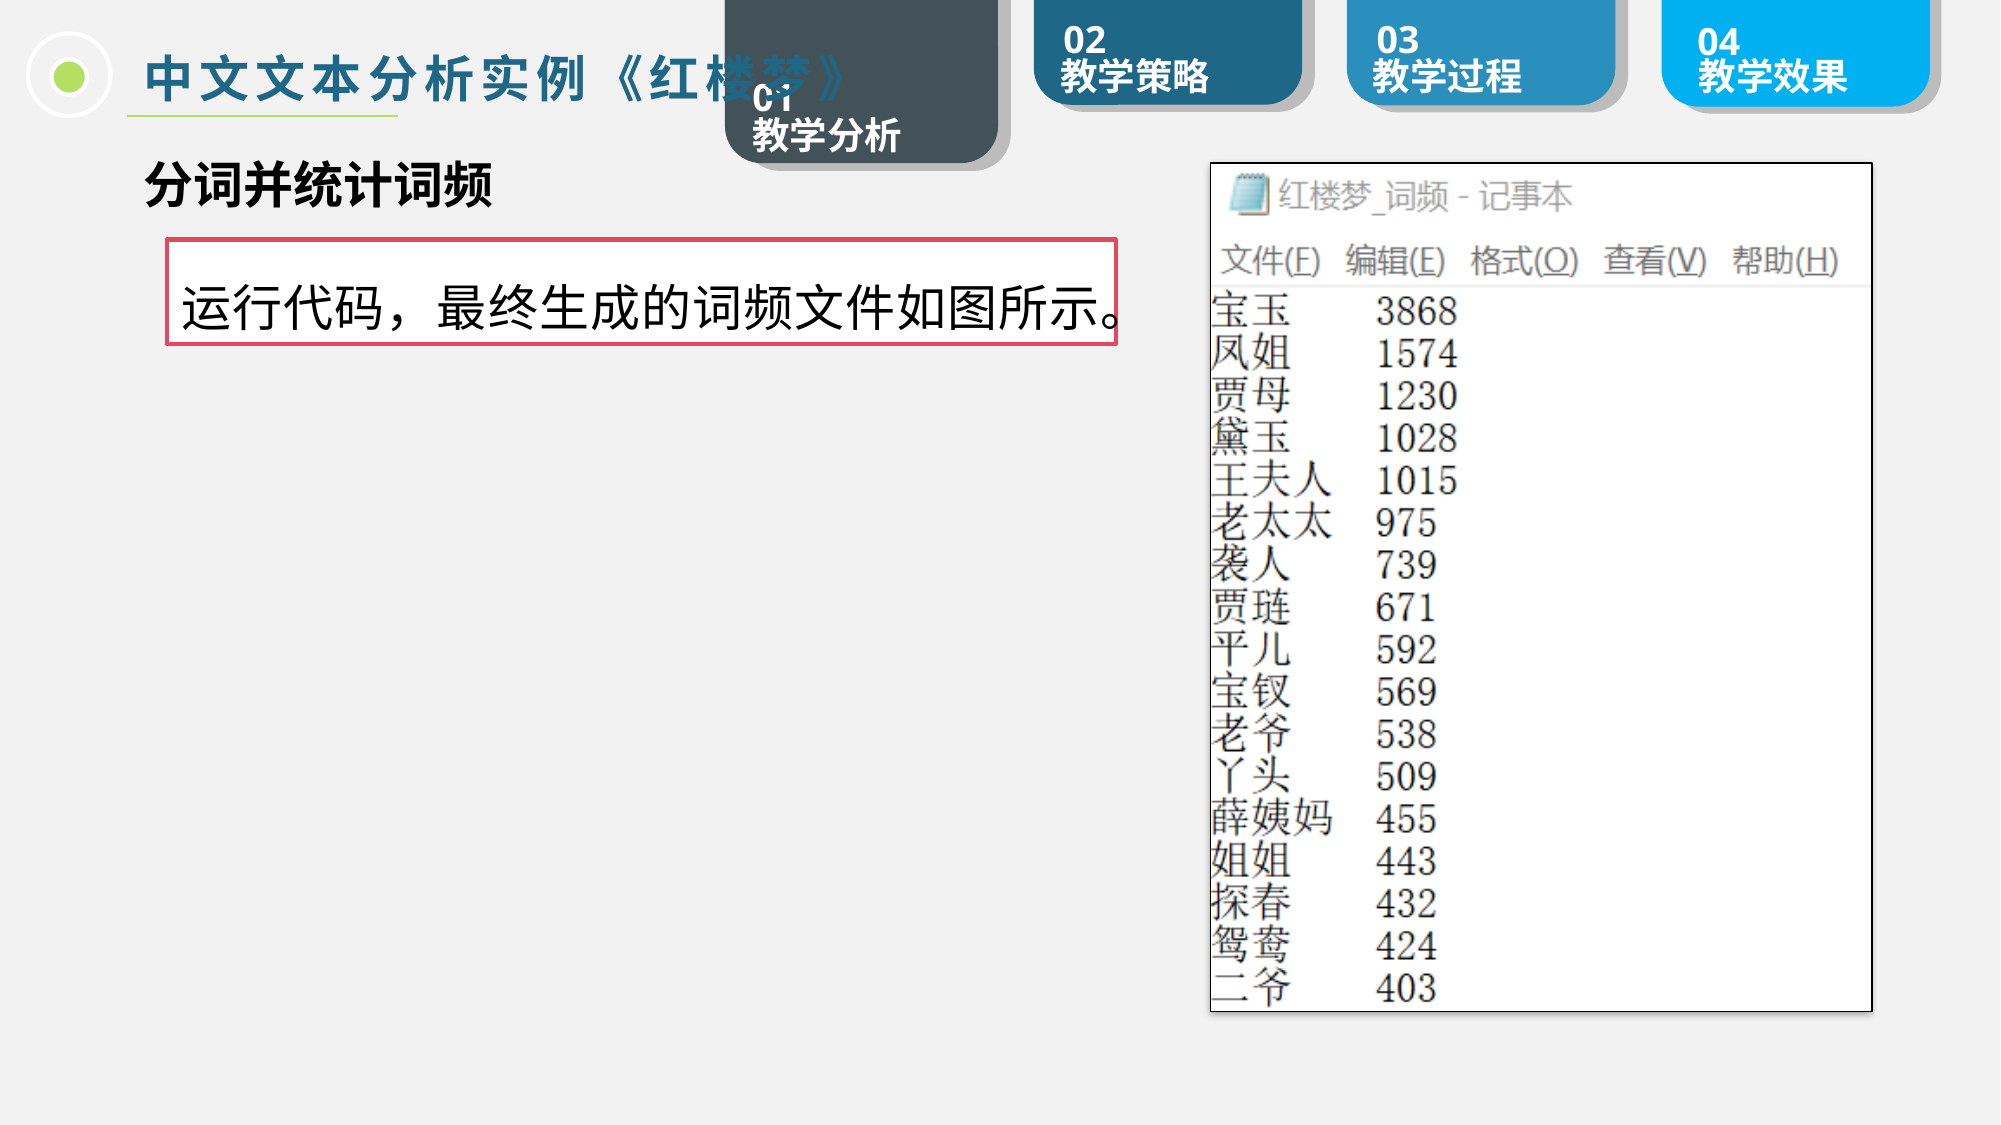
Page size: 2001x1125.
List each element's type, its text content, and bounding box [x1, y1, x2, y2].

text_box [27, 33, 111, 117]
picture [1210, 163, 1872, 1011]
text_box 运行代码，最终生成的词频文件如图所示。 [165, 237, 1118, 346]
text_box 中文文本分析实例《红楼梦》 [128, 40, 1155, 115]
text_box 分词并统计词频 [128, 115, 578, 221]
